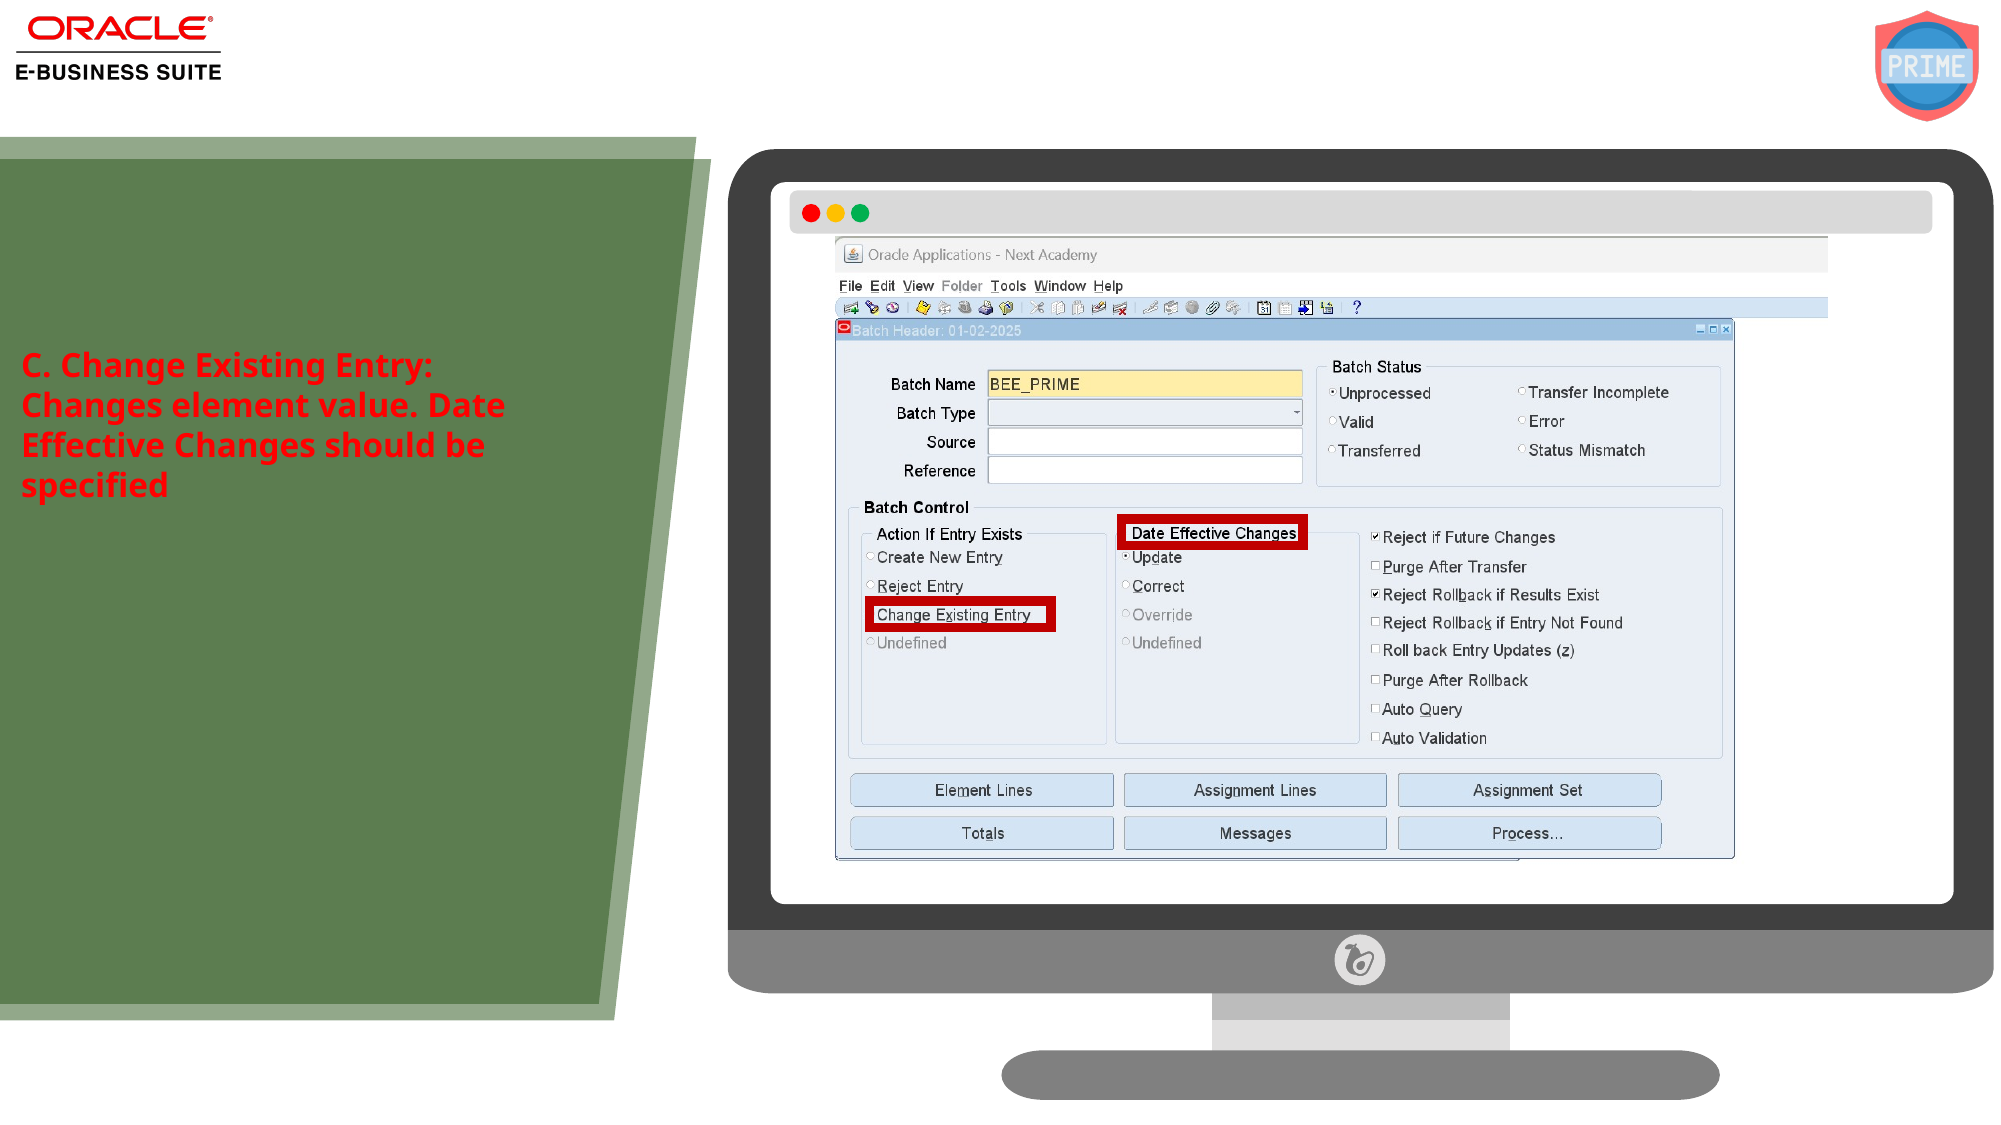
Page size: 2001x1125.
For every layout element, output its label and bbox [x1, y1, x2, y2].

picture [1868, 7, 1986, 125]
text_box [727, 148, 1995, 1101]
picture [16, 15, 222, 81]
text_box [0, 136, 712, 1021]
picture [835, 236, 1828, 890]
